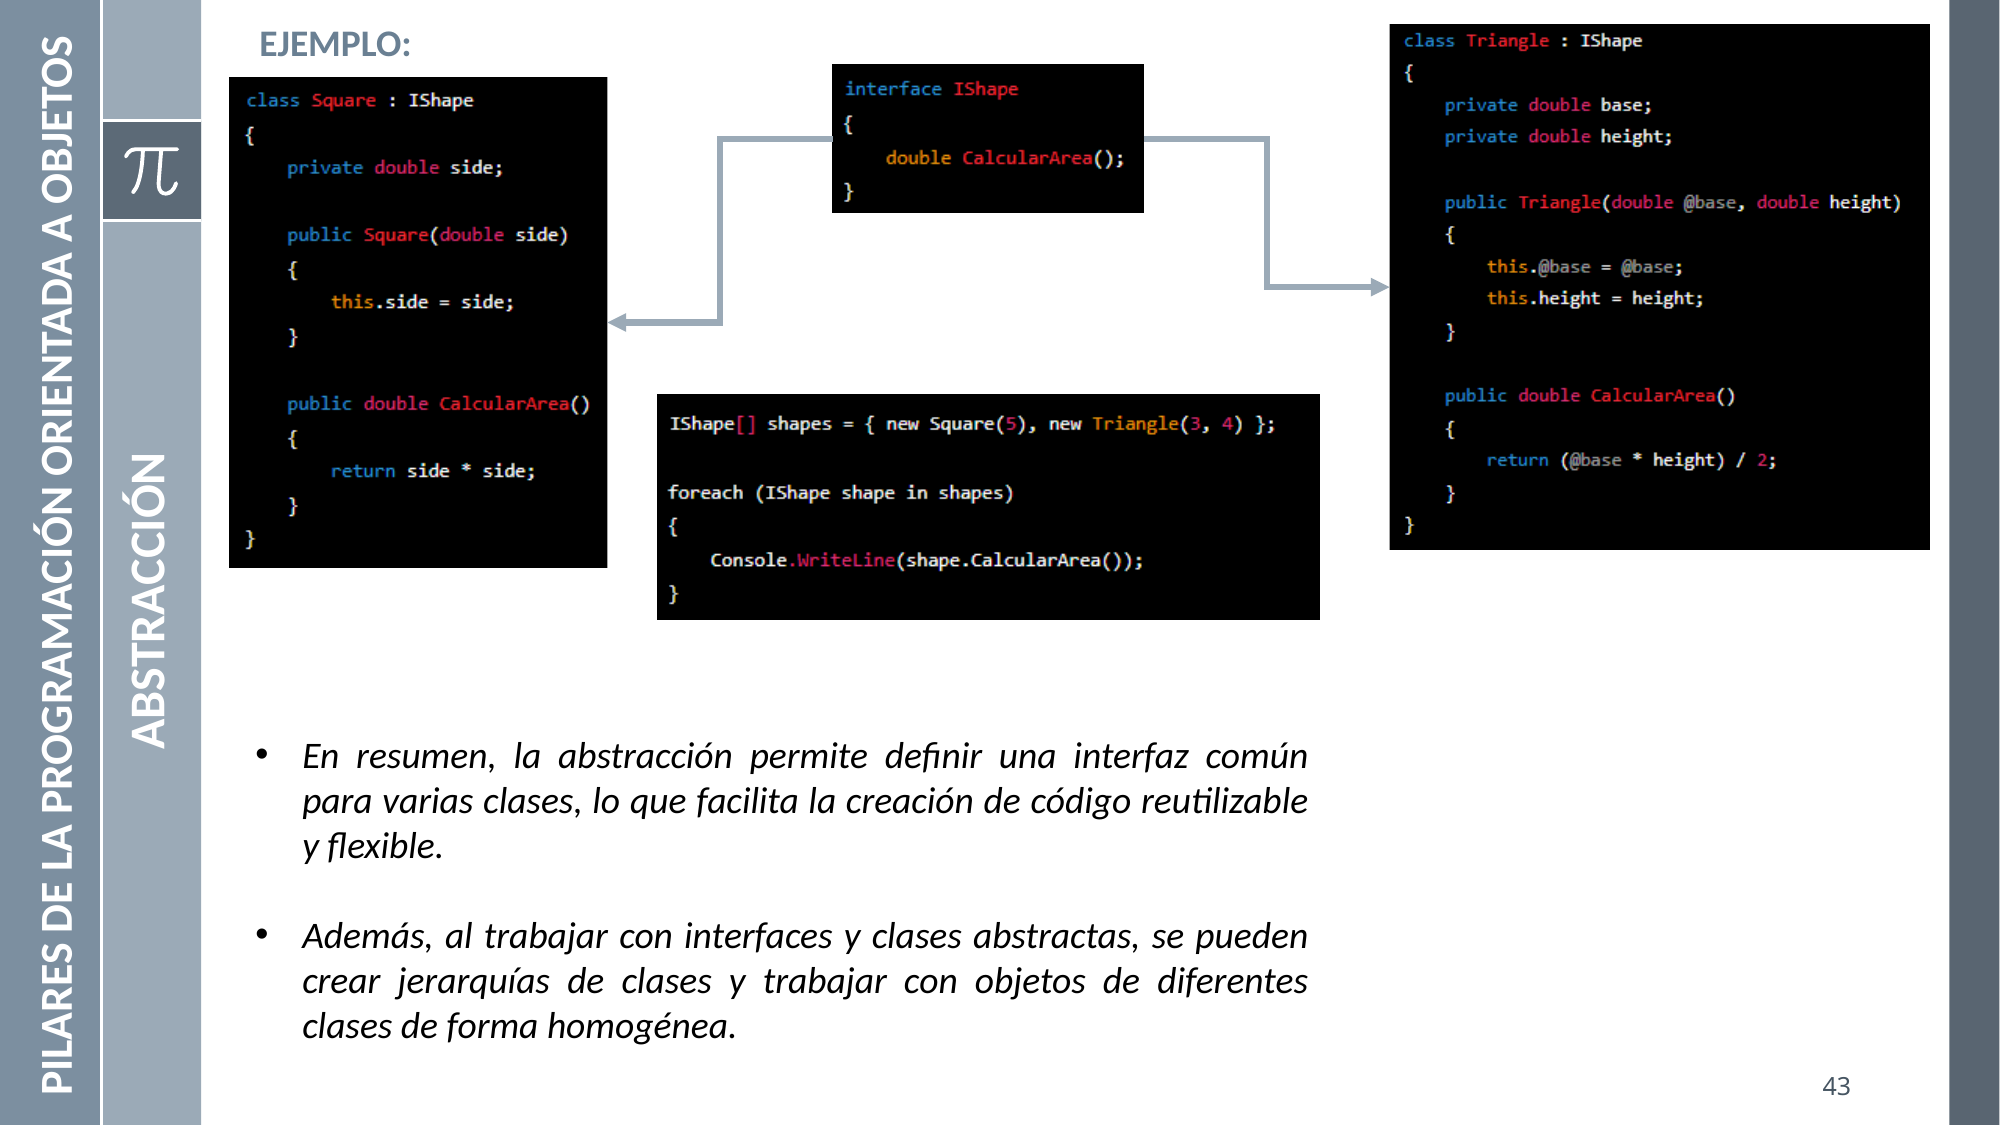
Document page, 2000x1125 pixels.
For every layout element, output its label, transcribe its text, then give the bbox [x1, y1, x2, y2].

picture [832, 64, 1144, 213]
picture [1389, 24, 1930, 550]
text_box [1143, 138, 1390, 288]
slide_number 43 [1766, 1057, 1867, 1118]
picture [228, 77, 608, 568]
picture [657, 394, 1320, 620]
text_box En resumen, la abstracción permite definir una interfaz común para varias clases, lo que facilita la creación de código reutilizable y flexible. Además, al trabajar con interfaces y clases abstractas, se pueden crear jerarquías de clases y trabajar con objetos de diferentes clases de forma homogénea. [240, 723, 1324, 1054]
text_box PILARES DE LA PROGRAMACIÓN ORIENTADA A OBJETOS [18, 20, 89, 1111]
text_box ABSTRACCIÓN [106, 437, 182, 765]
text_box EJEMPLO: [244, 11, 440, 72]
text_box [607, 138, 833, 323]
